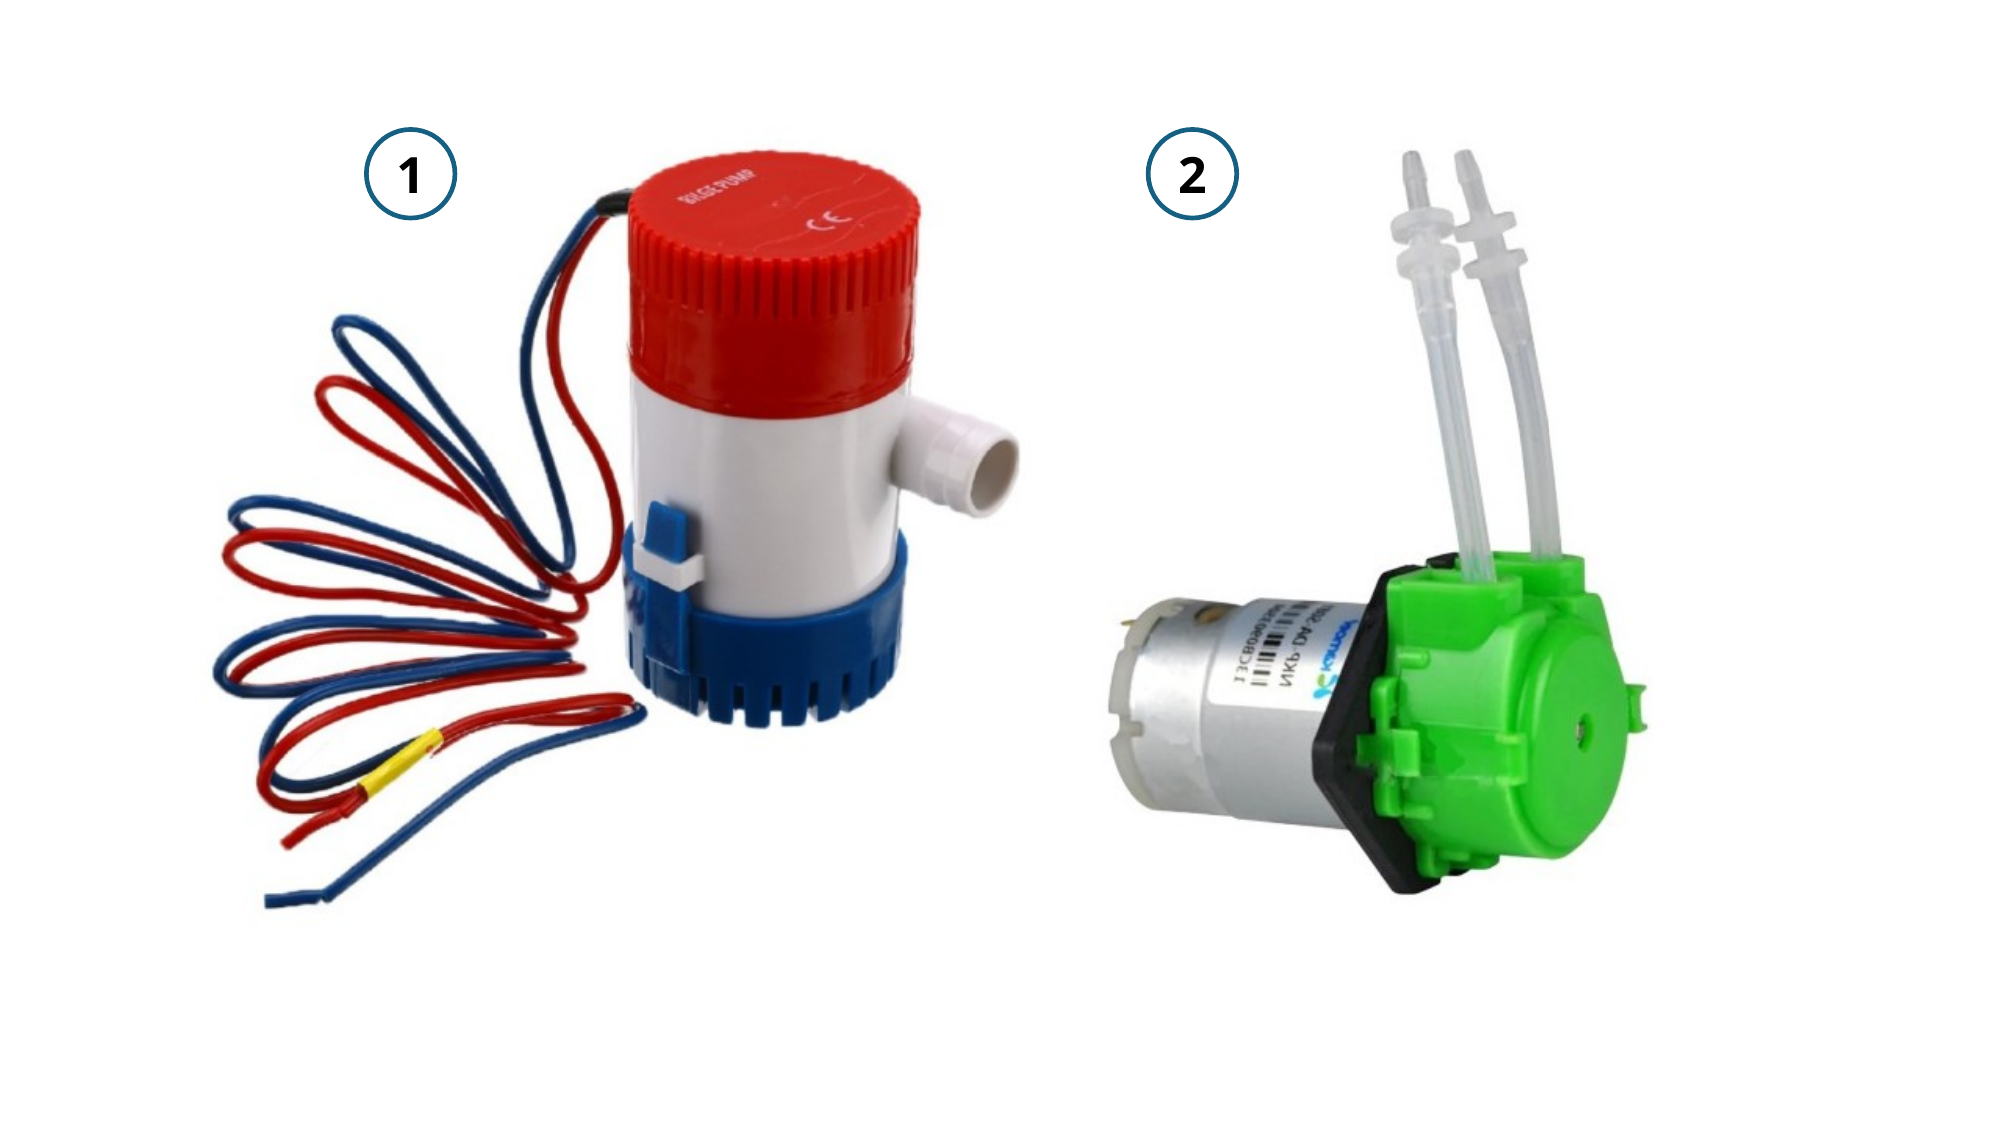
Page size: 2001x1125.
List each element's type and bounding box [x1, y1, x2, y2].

picture [193, 75, 1828, 968]
